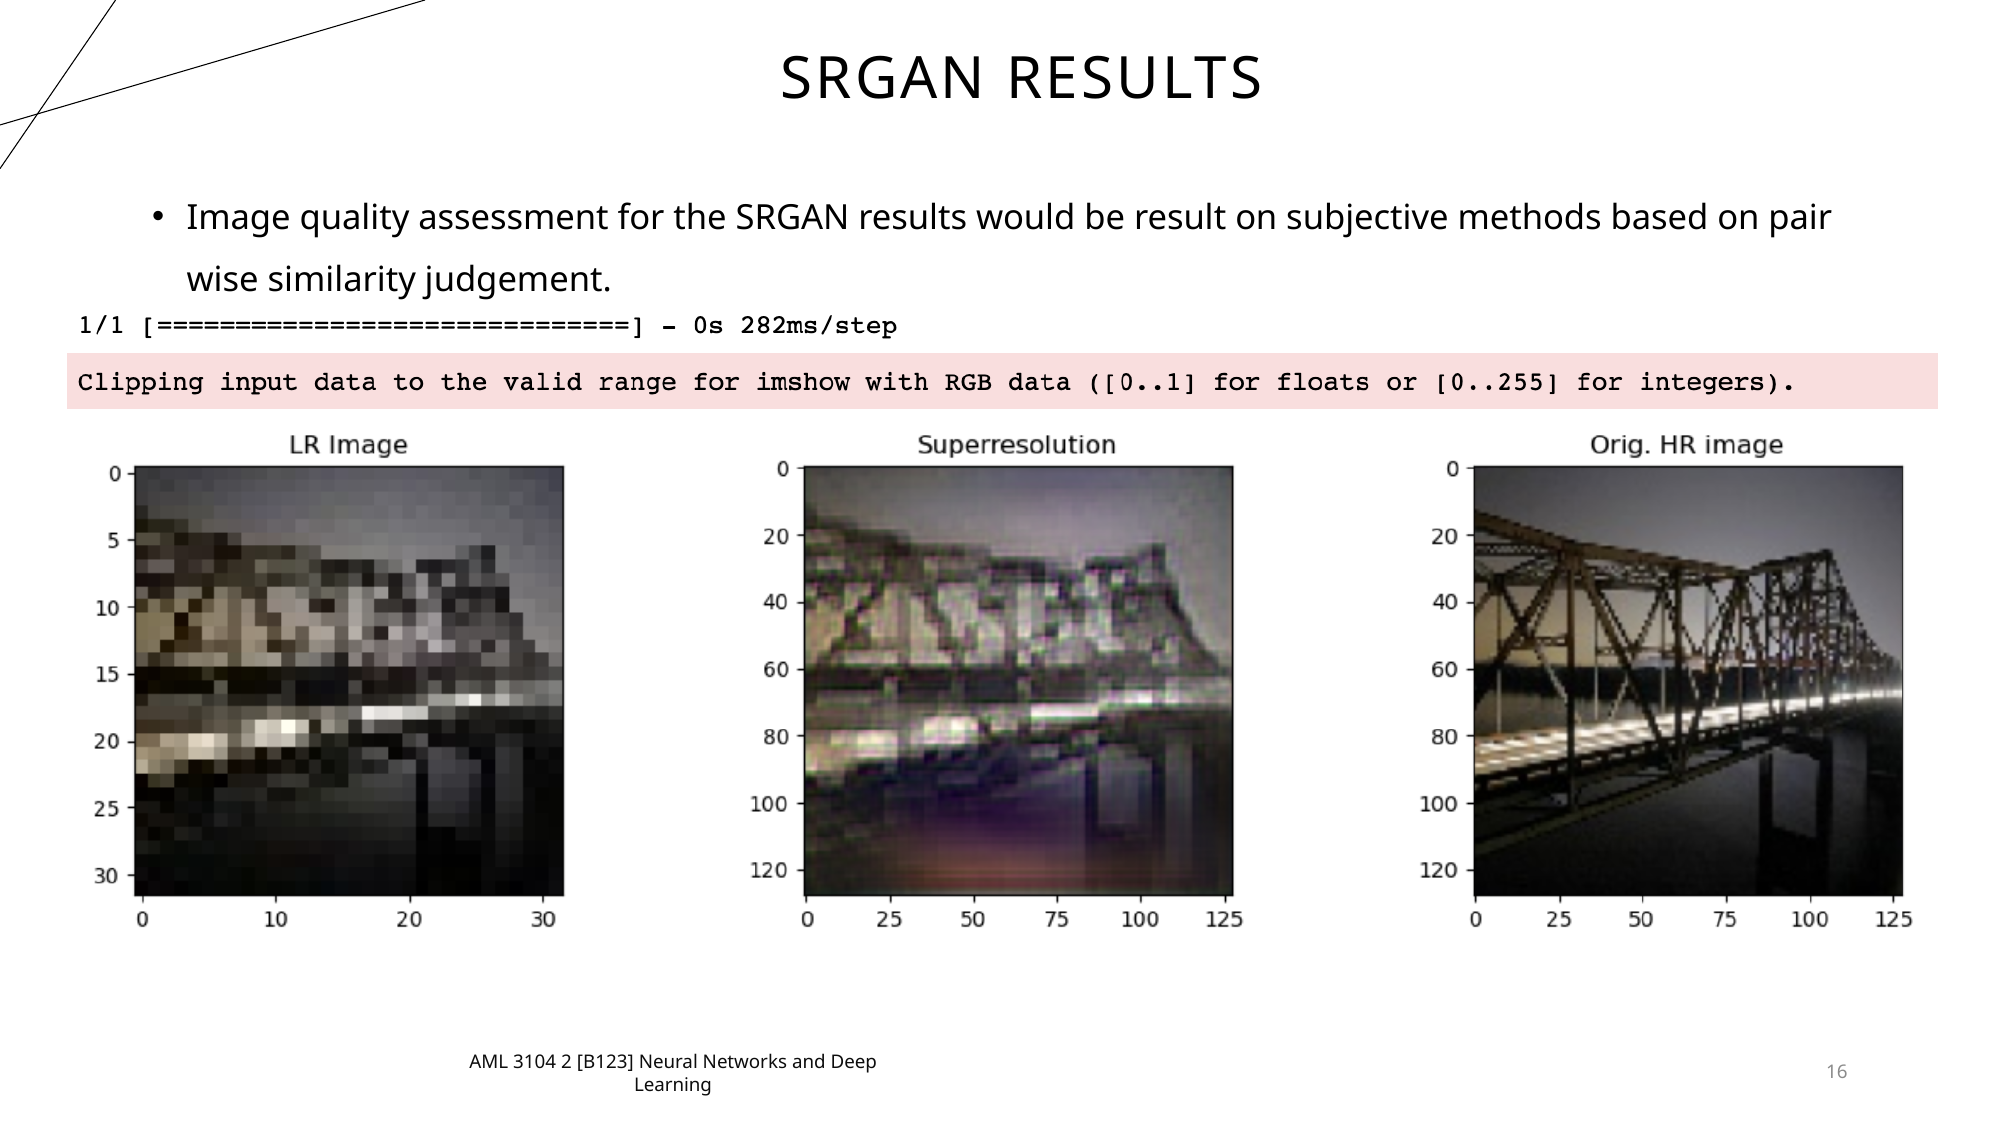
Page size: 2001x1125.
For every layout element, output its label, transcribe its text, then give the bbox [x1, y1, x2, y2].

text_box Image quality assessment for the SRGAN results would be result on subjective methods based on pair wise similarity judgement. [137, 166, 1863, 300]
text_box AML 3104 2 [B123] Neural Networks and Deep Learning [437, 1042, 909, 1103]
picture [52, 300, 1948, 959]
slide_number 16 [1412, 1042, 1863, 1103]
text_box SRGAN Results [421, 40, 1622, 166]
